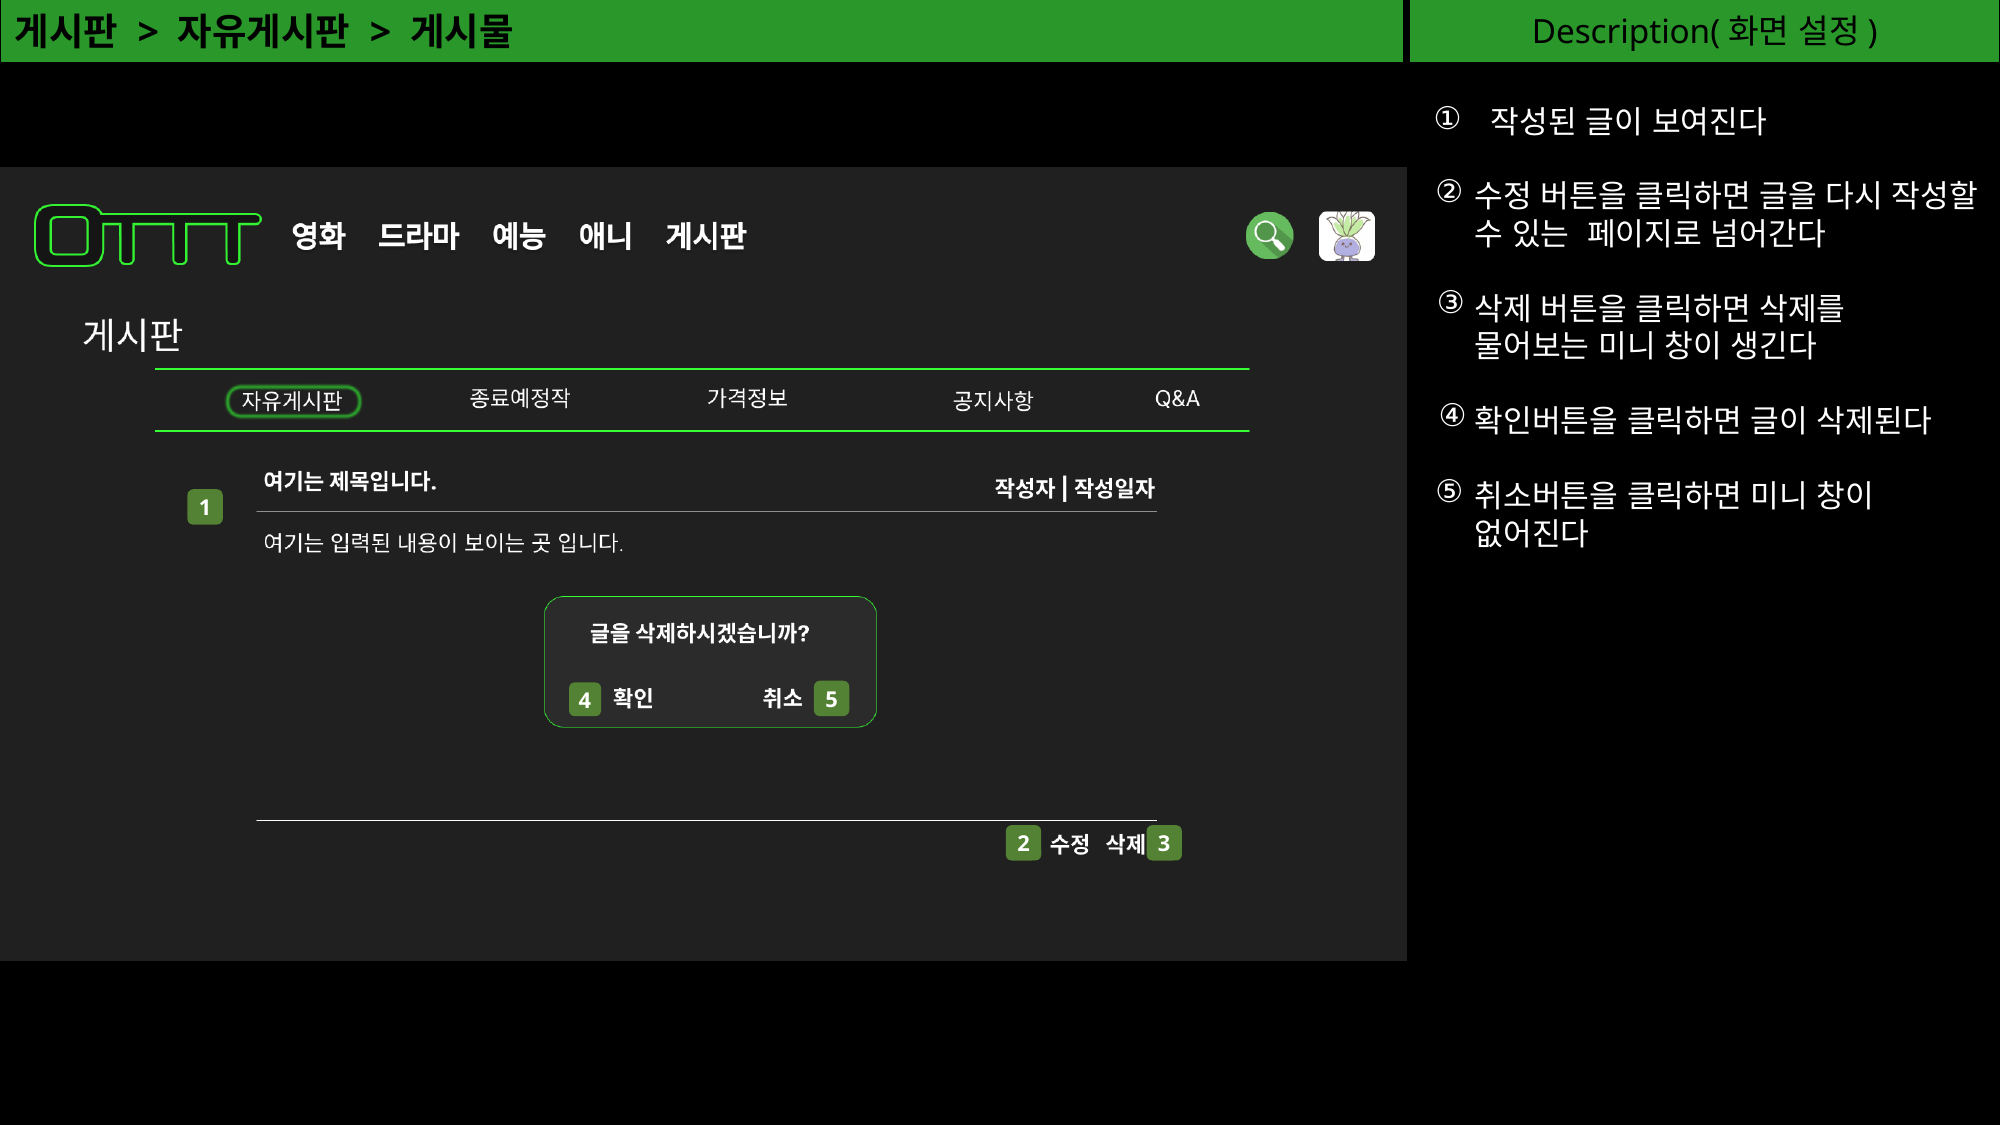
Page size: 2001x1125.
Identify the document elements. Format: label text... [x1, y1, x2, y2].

picture [0, 167, 1407, 961]
text_box ④ [1423, 387, 1482, 441]
text_box [1409, 69, 1985, 1058]
text_box Description(화면 설정) [1409, 0, 2000, 64]
text_box ① [1418, 91, 1477, 144]
text_box ② [1412, 163, 1459, 216]
text_box ⑤ [1420, 464, 1479, 517]
text_box 게시판 > 자유게시판 > 게시물 [0, 0, 1405, 64]
text_box ③ [1422, 275, 1480, 328]
text_box 작성된 글이 보여진다 수정 버튼을 클릭하면 글을 다시 작성할 수 있는 페이지로 넘어간다 삭제 버튼을 클릭하면 삭제를 물어보는 미니 창이 생긴다 확인버튼을 클릭하면 글이 삭제된다 취소버튼을 클릭하면 미니 창이 없어진다 [1459, 94, 1997, 559]
